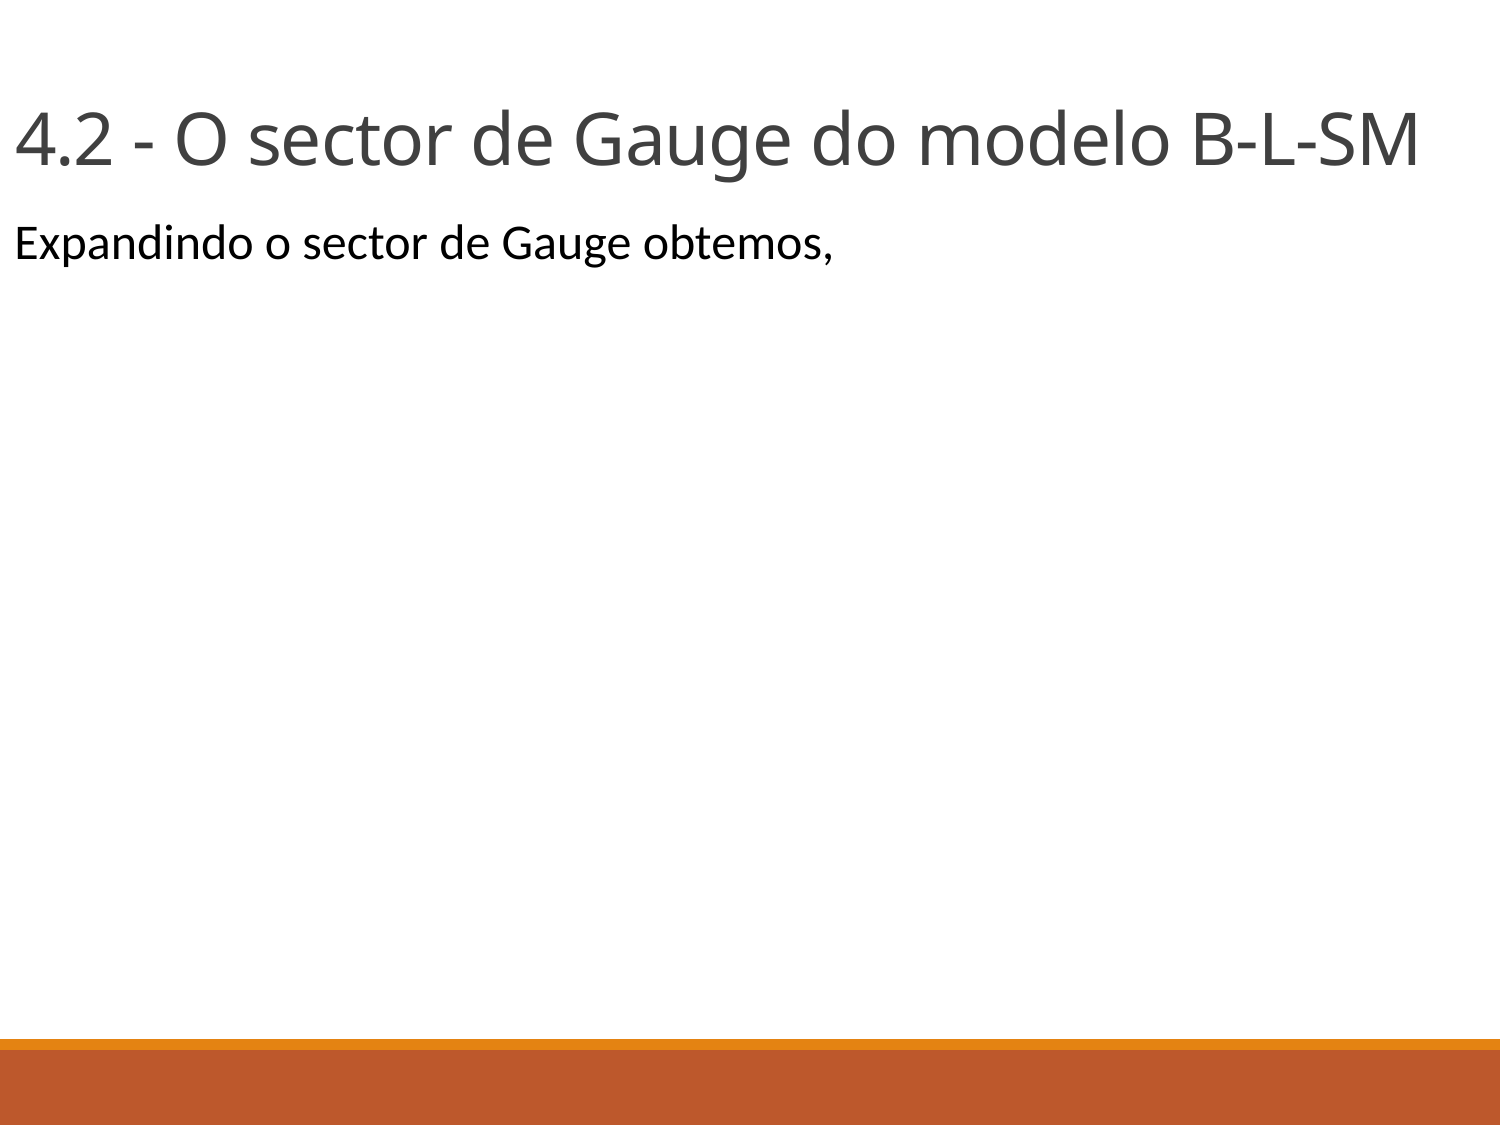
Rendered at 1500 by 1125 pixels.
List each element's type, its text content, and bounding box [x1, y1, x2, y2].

title 4.2 - O sector de Gauge do modelo B-L-SM [0, 0, 1500, 188]
list Expandindo o sector de Gauge obtemos, [14, 209, 1490, 1039]
